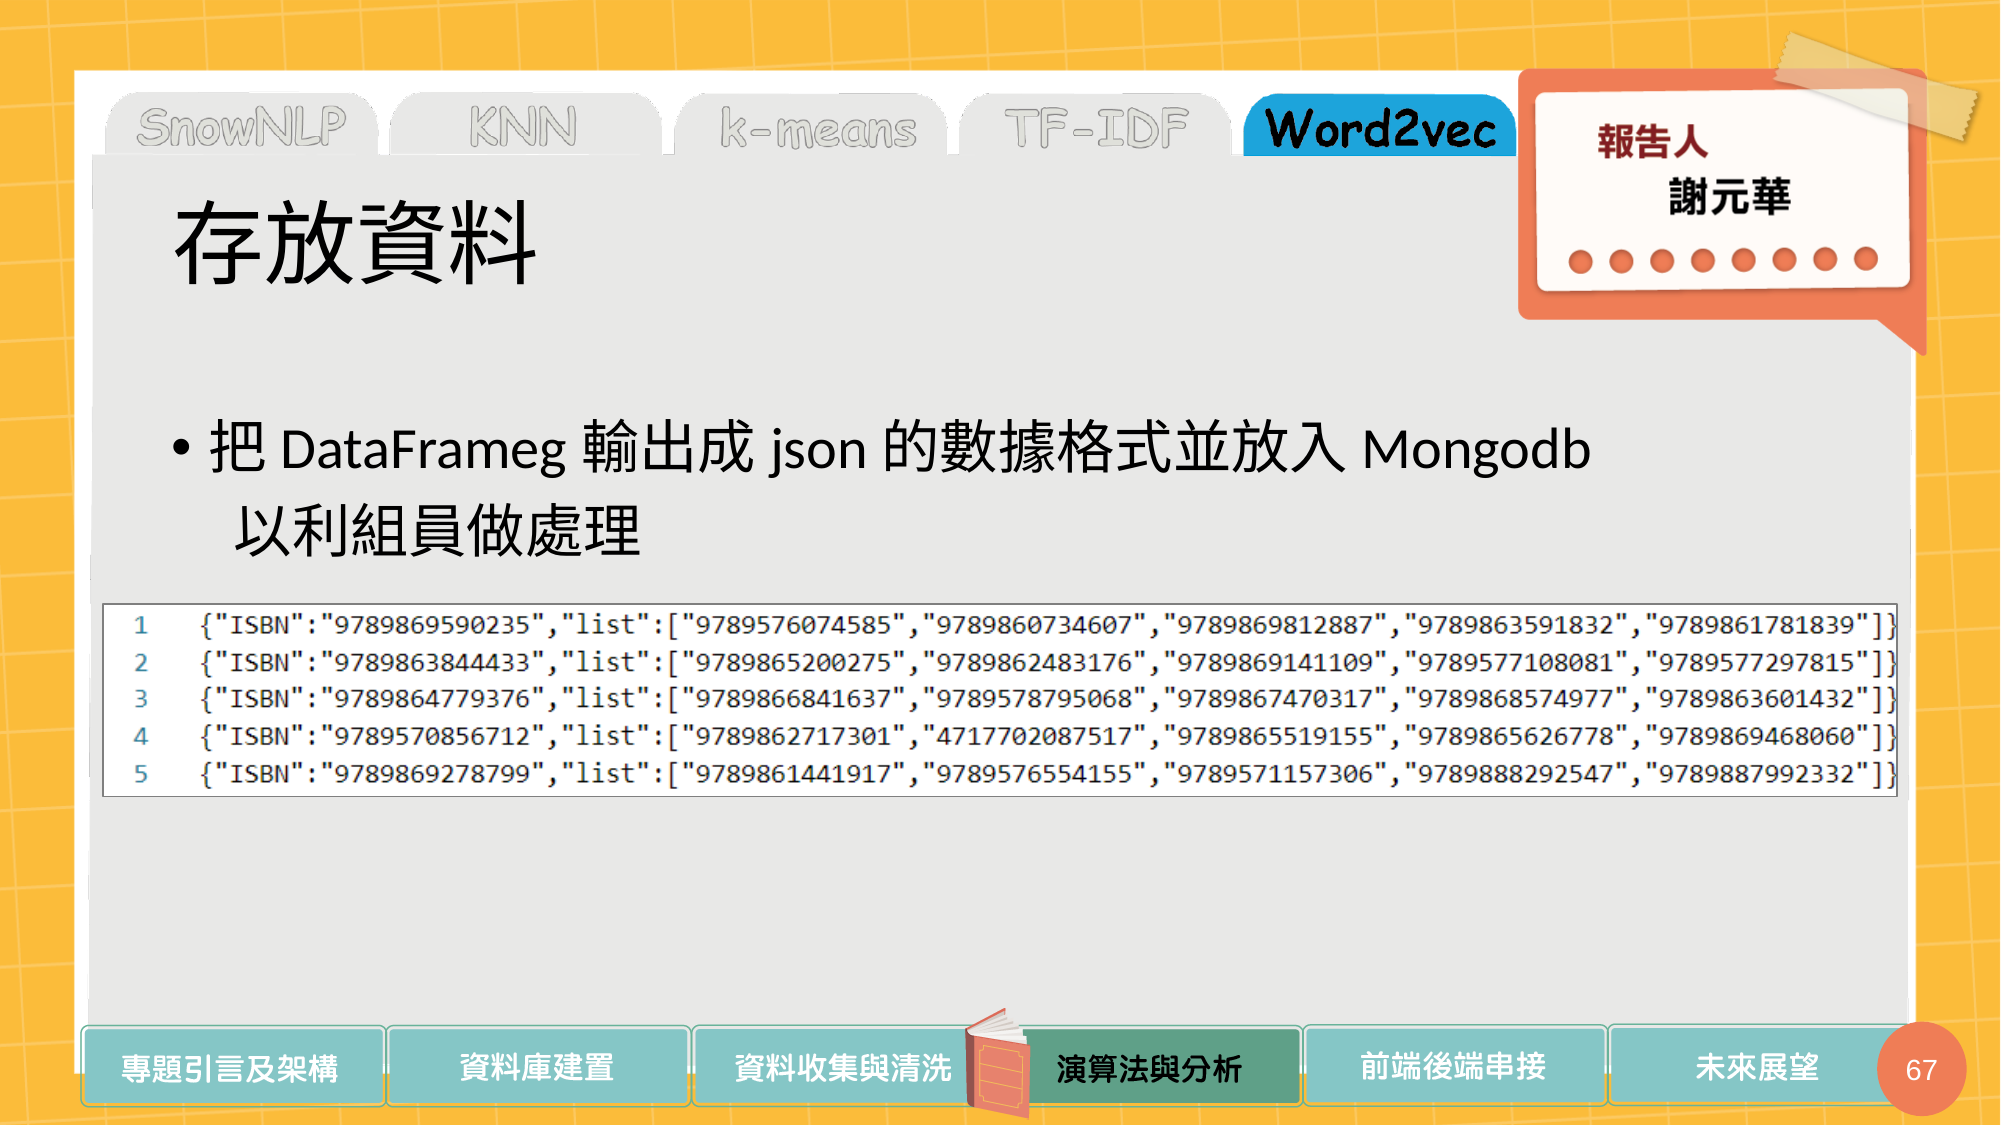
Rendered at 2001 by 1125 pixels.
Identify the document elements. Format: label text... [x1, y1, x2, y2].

list 把DataFrameg輸出成json的數據格式並放入Mongodb 以利組員做處理 [156, 807, 1882, 1125]
text_box 67 [1877, 1021, 1967, 1117]
list 把DataFrameg輸出成json的數據格式並放入Mongodb 以利組員做處理 [156, 411, 1882, 603]
picture [0, 0, 2001, 1125]
picture [103, 604, 1897, 796]
text_box 存放資料 [157, 135, 1461, 361]
